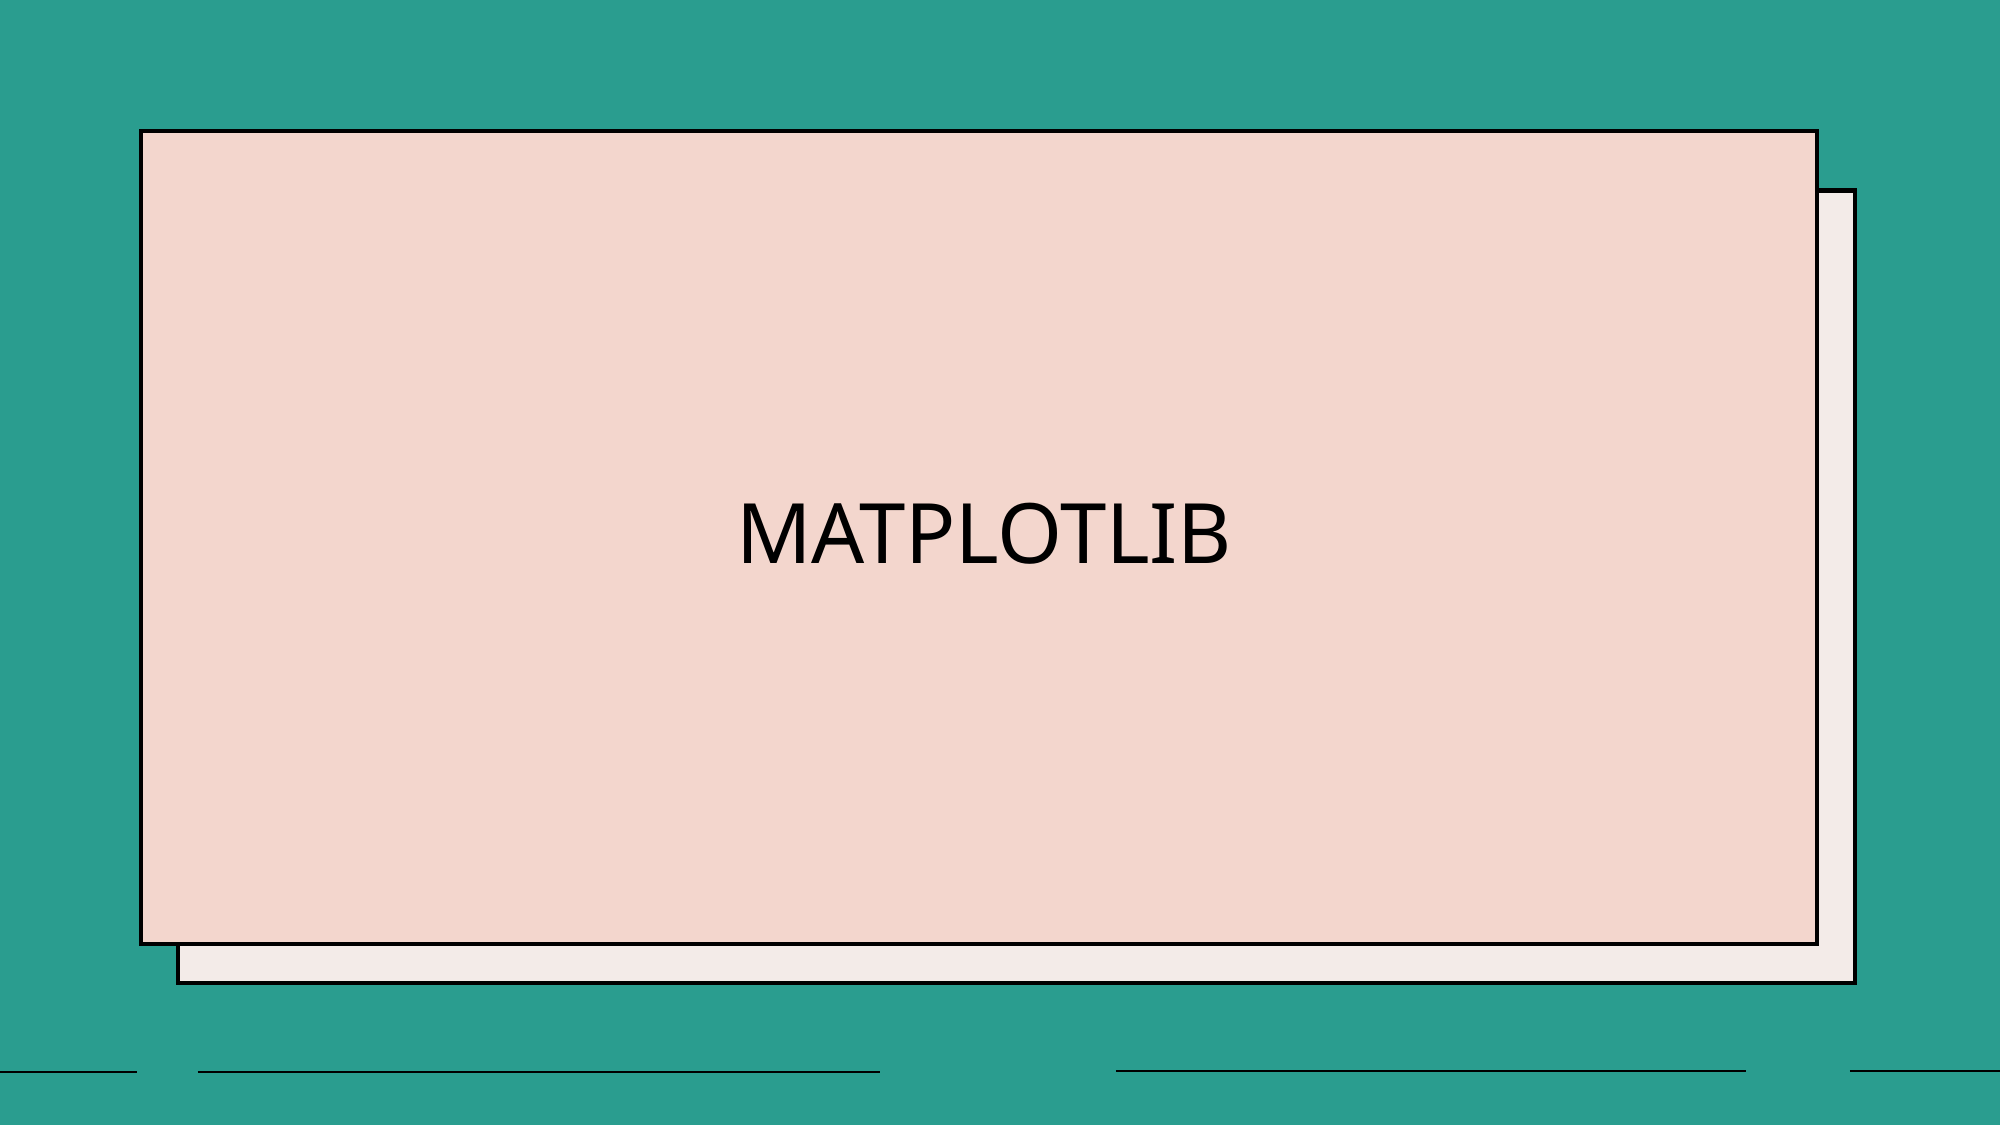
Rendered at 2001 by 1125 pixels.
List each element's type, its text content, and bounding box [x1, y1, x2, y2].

title MATPLOTLIB [168, 381, 1800, 693]
